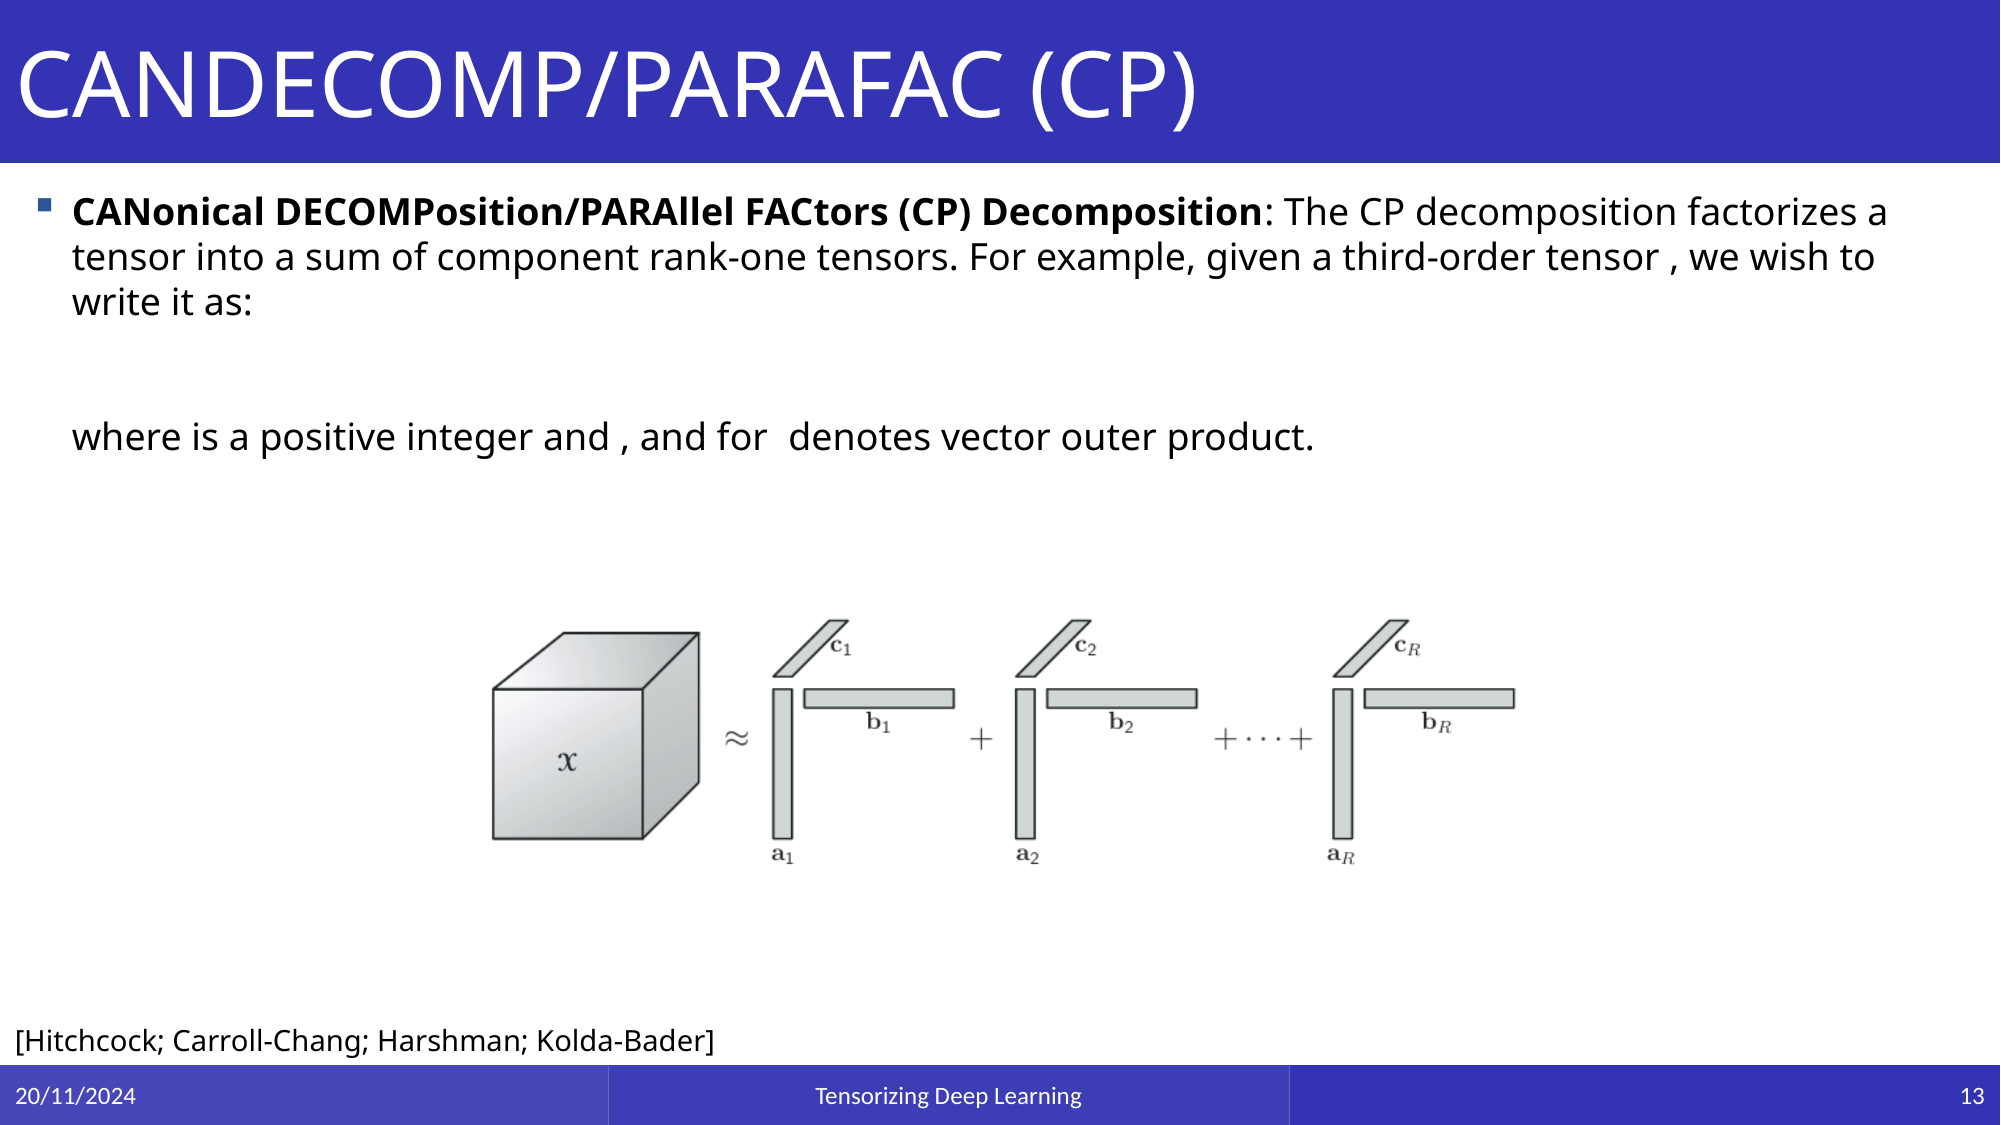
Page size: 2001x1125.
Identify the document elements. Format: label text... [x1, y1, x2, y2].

picture [428, 585, 1555, 893]
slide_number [0, 1065, 608, 1125]
title CANDECOMP/PARAFAC (CP) [0, 0, 2000, 163]
text_box [Hitchcock; Carroll-Chang; Harshman; Kolda-Bader] [0, 1014, 2000, 1065]
slide_number 13 [1289, 1065, 2000, 1125]
footer Tensorizing Deep Learning [608, 1065, 1289, 1125]
